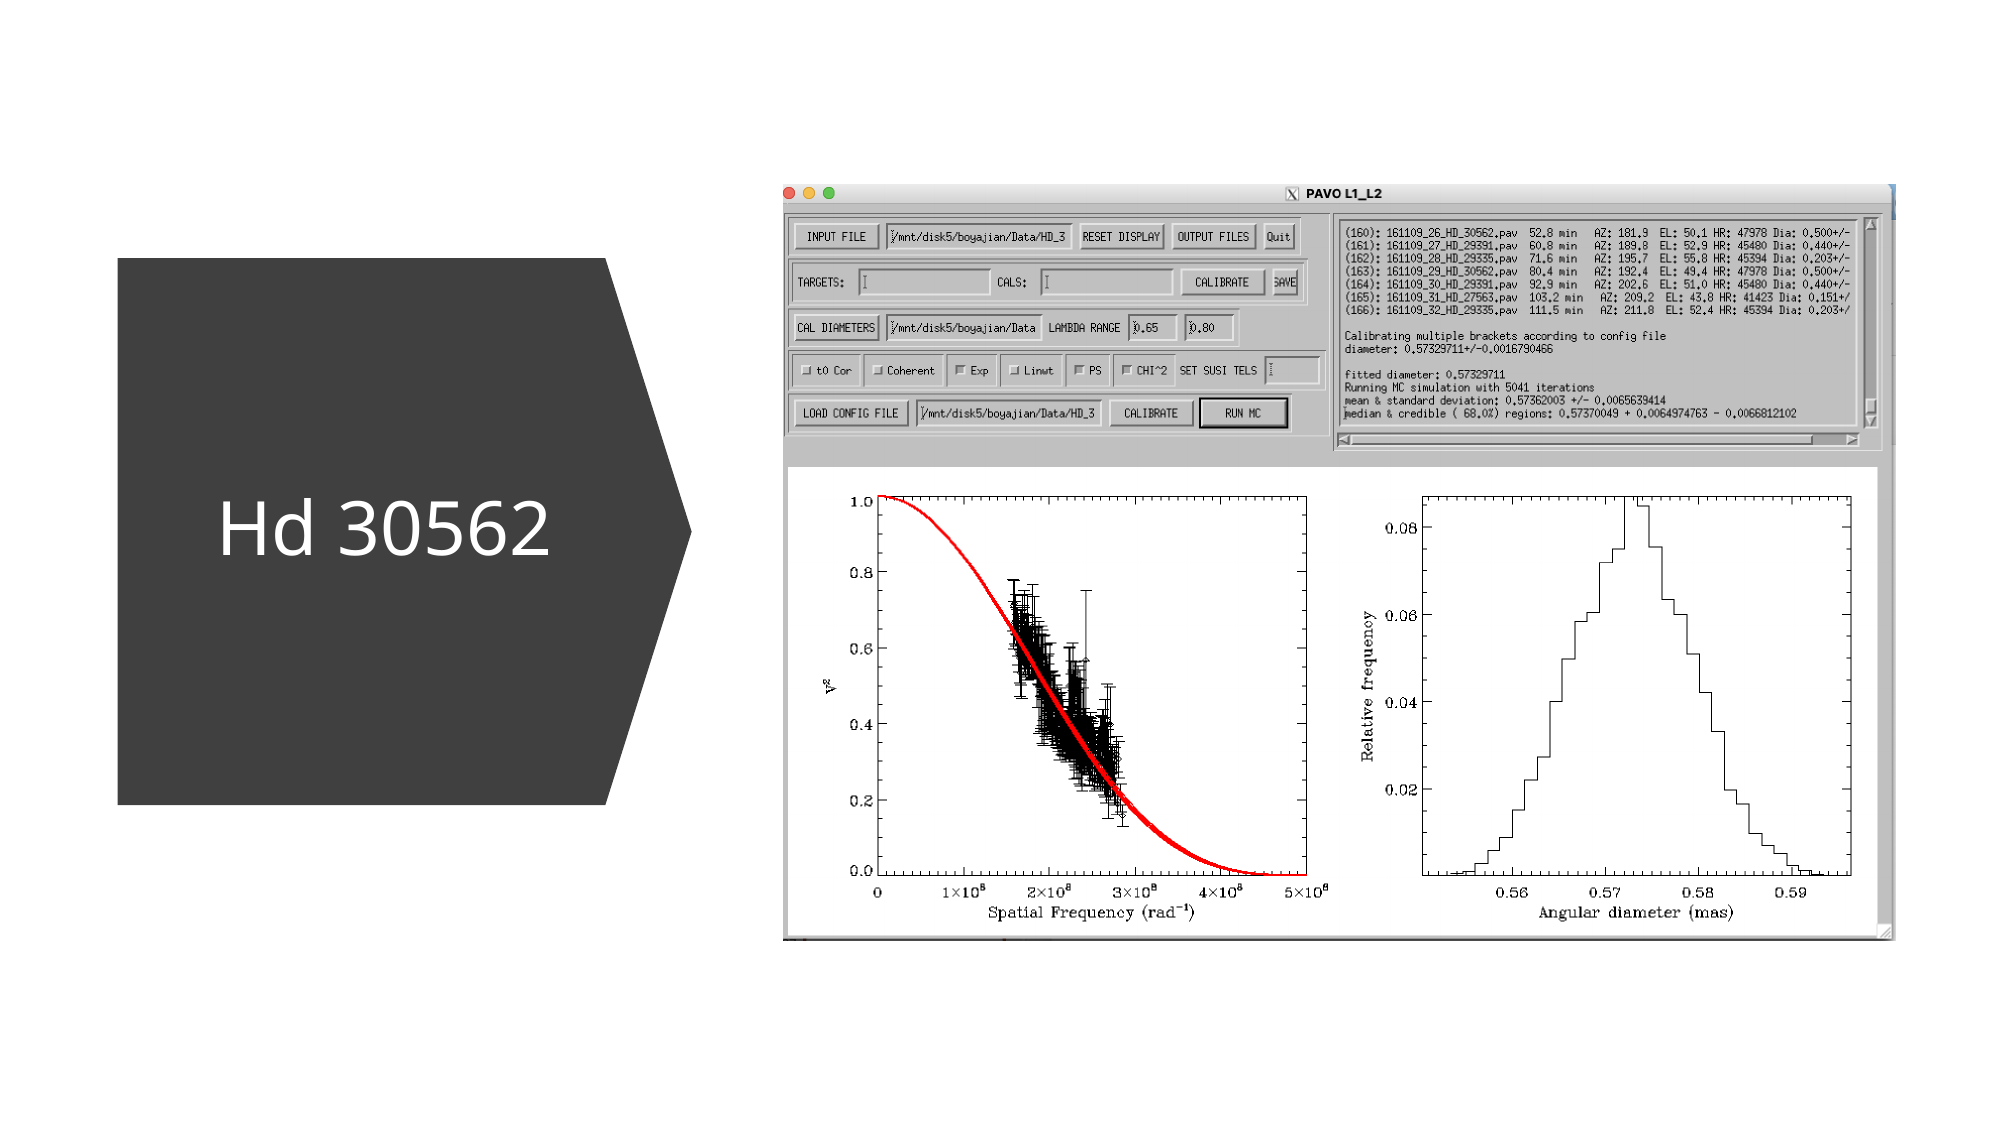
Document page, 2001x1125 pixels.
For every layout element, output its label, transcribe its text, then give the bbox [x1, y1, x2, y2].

text_box [116, 256, 694, 807]
picture [783, 183, 1897, 941]
title Hd 30562 [168, 322, 601, 741]
